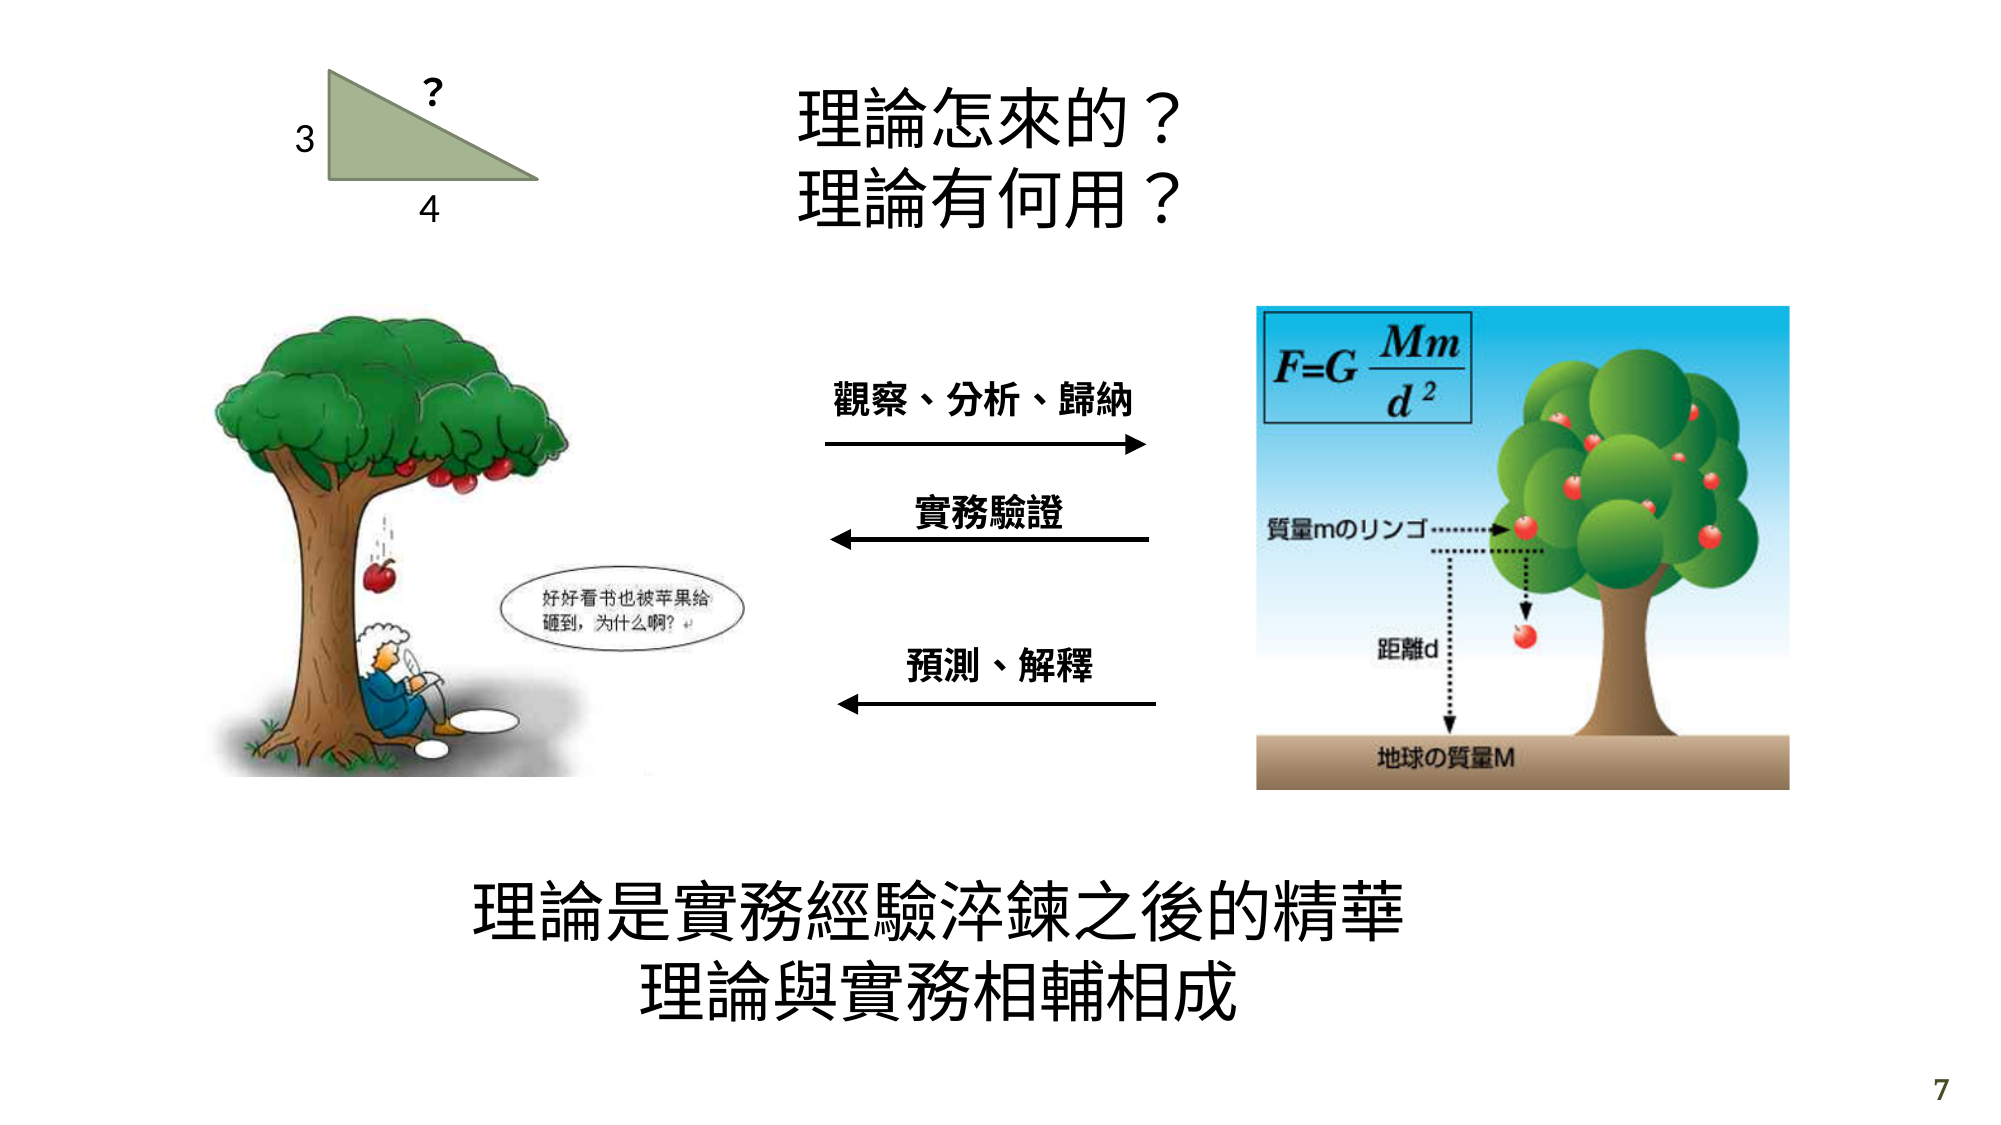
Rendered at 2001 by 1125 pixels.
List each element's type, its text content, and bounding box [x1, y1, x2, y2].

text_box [279, 61, 538, 240]
picture [184, 301, 750, 778]
text_box 理論是實務經驗淬鍊之後的精華 理論與實務相輔相成 [389, 862, 1489, 1038]
picture [1254, 301, 1791, 790]
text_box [810, 368, 1164, 705]
slide_number 7 [1883, 1060, 2000, 1123]
text_box 理論怎來的？ 理論有何用？ [781, 69, 1212, 245]
